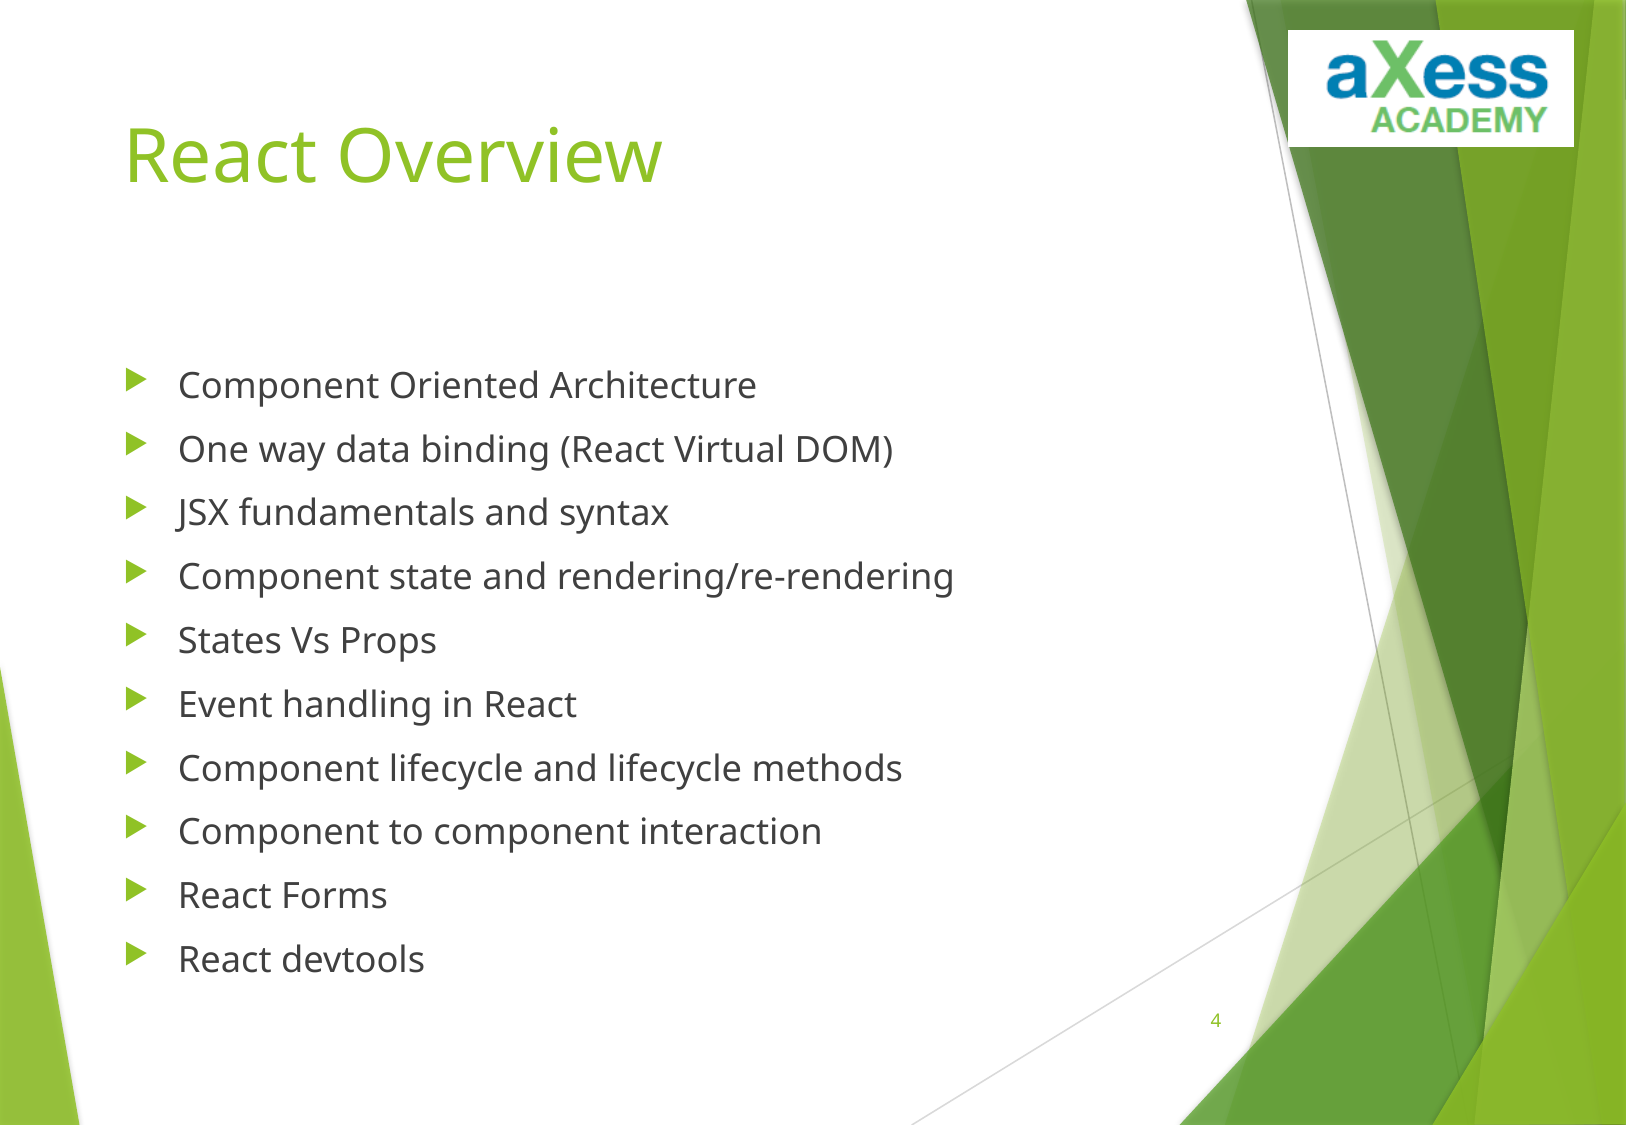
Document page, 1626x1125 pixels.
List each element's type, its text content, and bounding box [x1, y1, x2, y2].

list Component Oriented Architecture One way data binding (React Virtual DOM) JSX fundamentals and syntax Component state and rendering/re-rendering States Vs Props Event handling in React Component lifecycle and lifecycle methods Component to component interaction React Forms React devtools [108, 354, 1237, 992]
slide_number 3 [1145, 991, 1237, 1051]
picture [1288, 30, 1574, 147]
title React Overview [108, 99, 1237, 317]
